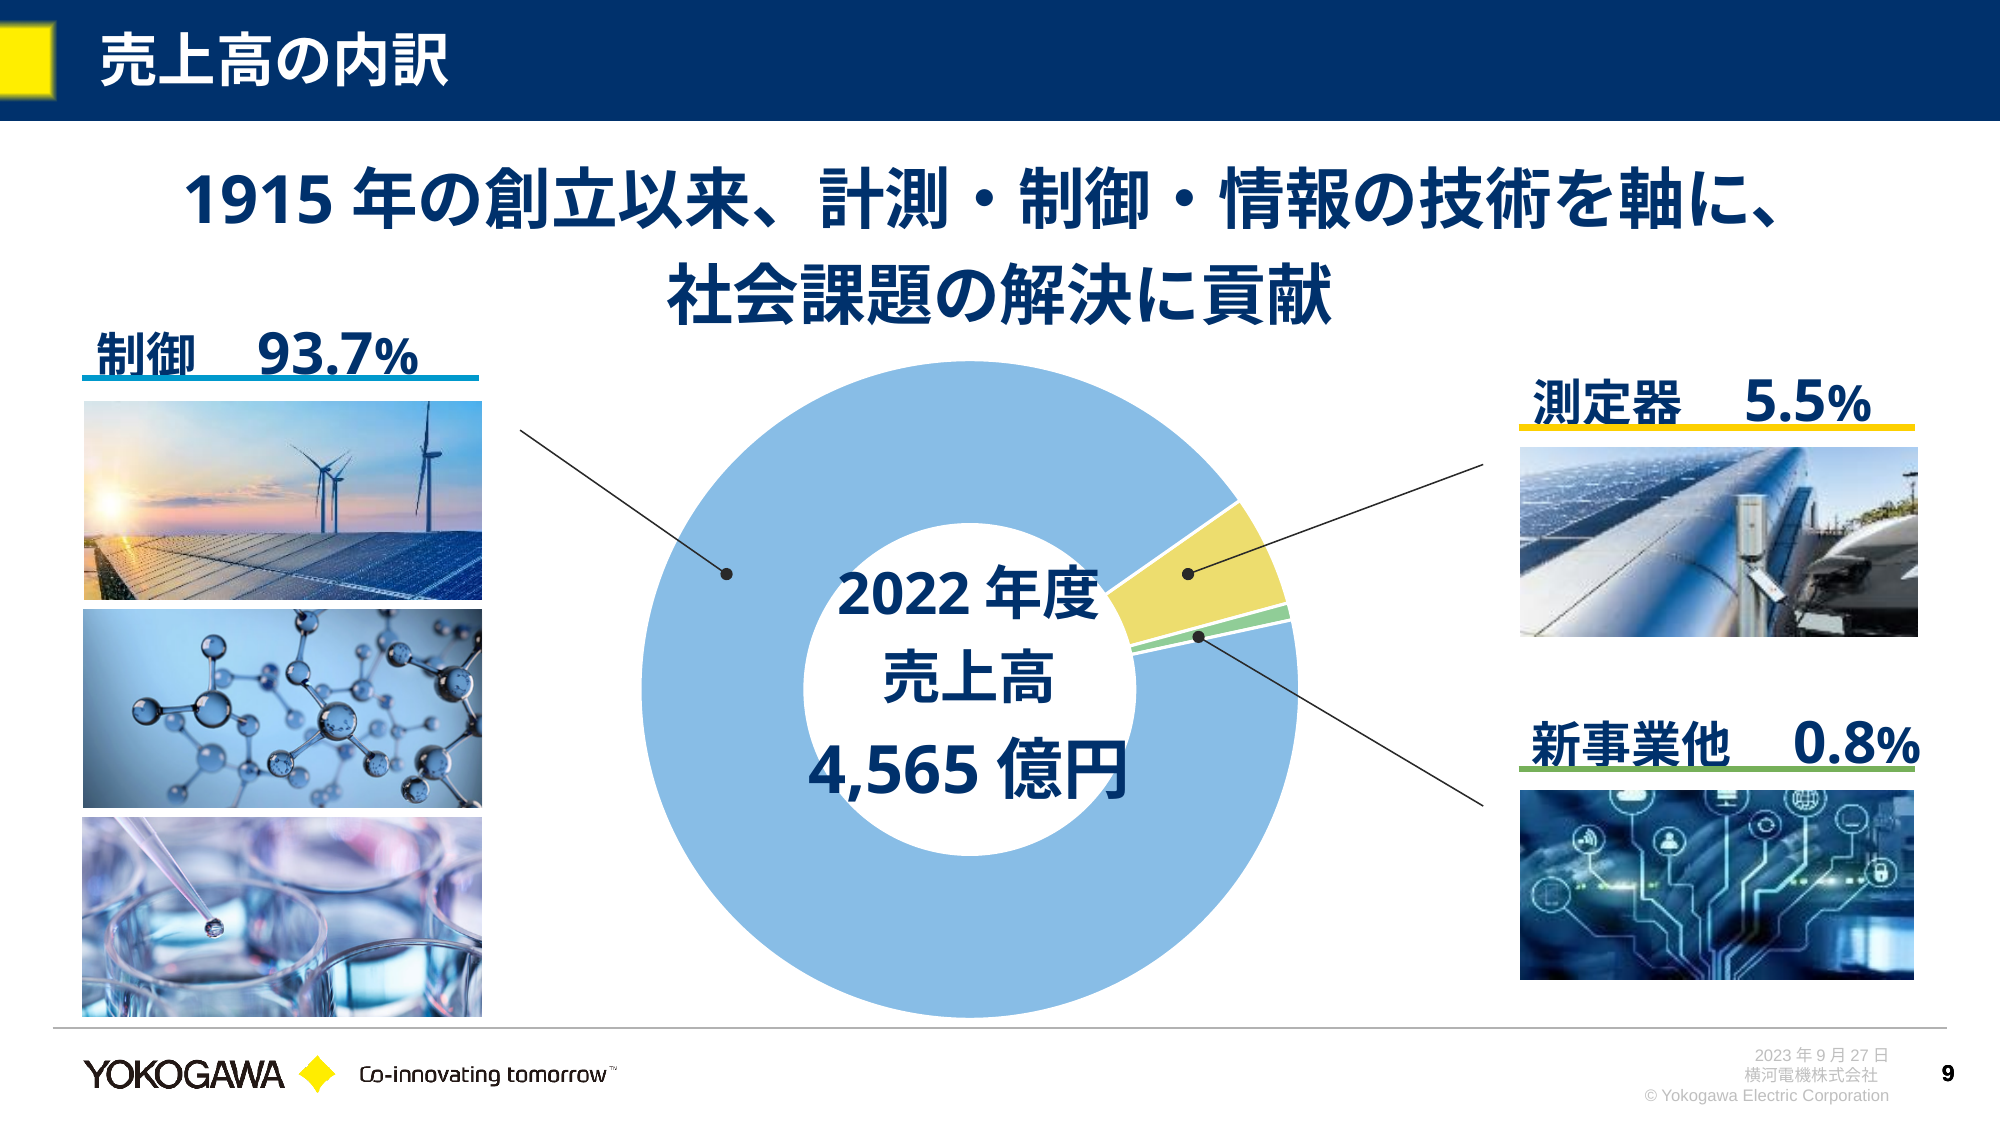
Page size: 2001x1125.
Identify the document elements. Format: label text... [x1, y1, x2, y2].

picture [82, 817, 481, 1017]
picture [1520, 790, 1918, 980]
text_box 制御 93.7% [81, 294, 549, 394]
text_box 売上高の内訳 [84, 20, 1955, 106]
picture [84, 401, 482, 600]
picture [83, 609, 483, 808]
picture [0, 6, 69, 115]
picture [83, 1055, 617, 1093]
chart [318, 345, 1621, 1034]
text_box 1915年の創立以来、計測・制御・情報の技術を軸に、 社会課題の解決に貢献 [67, 133, 1932, 340]
picture [1520, 447, 1918, 637]
text_box 新事業他 0.8% [1621, 684, 1985, 783]
text_box 測定器 5.5% [1517, 342, 2000, 441]
text_box 9 [1904, 1042, 1970, 1103]
